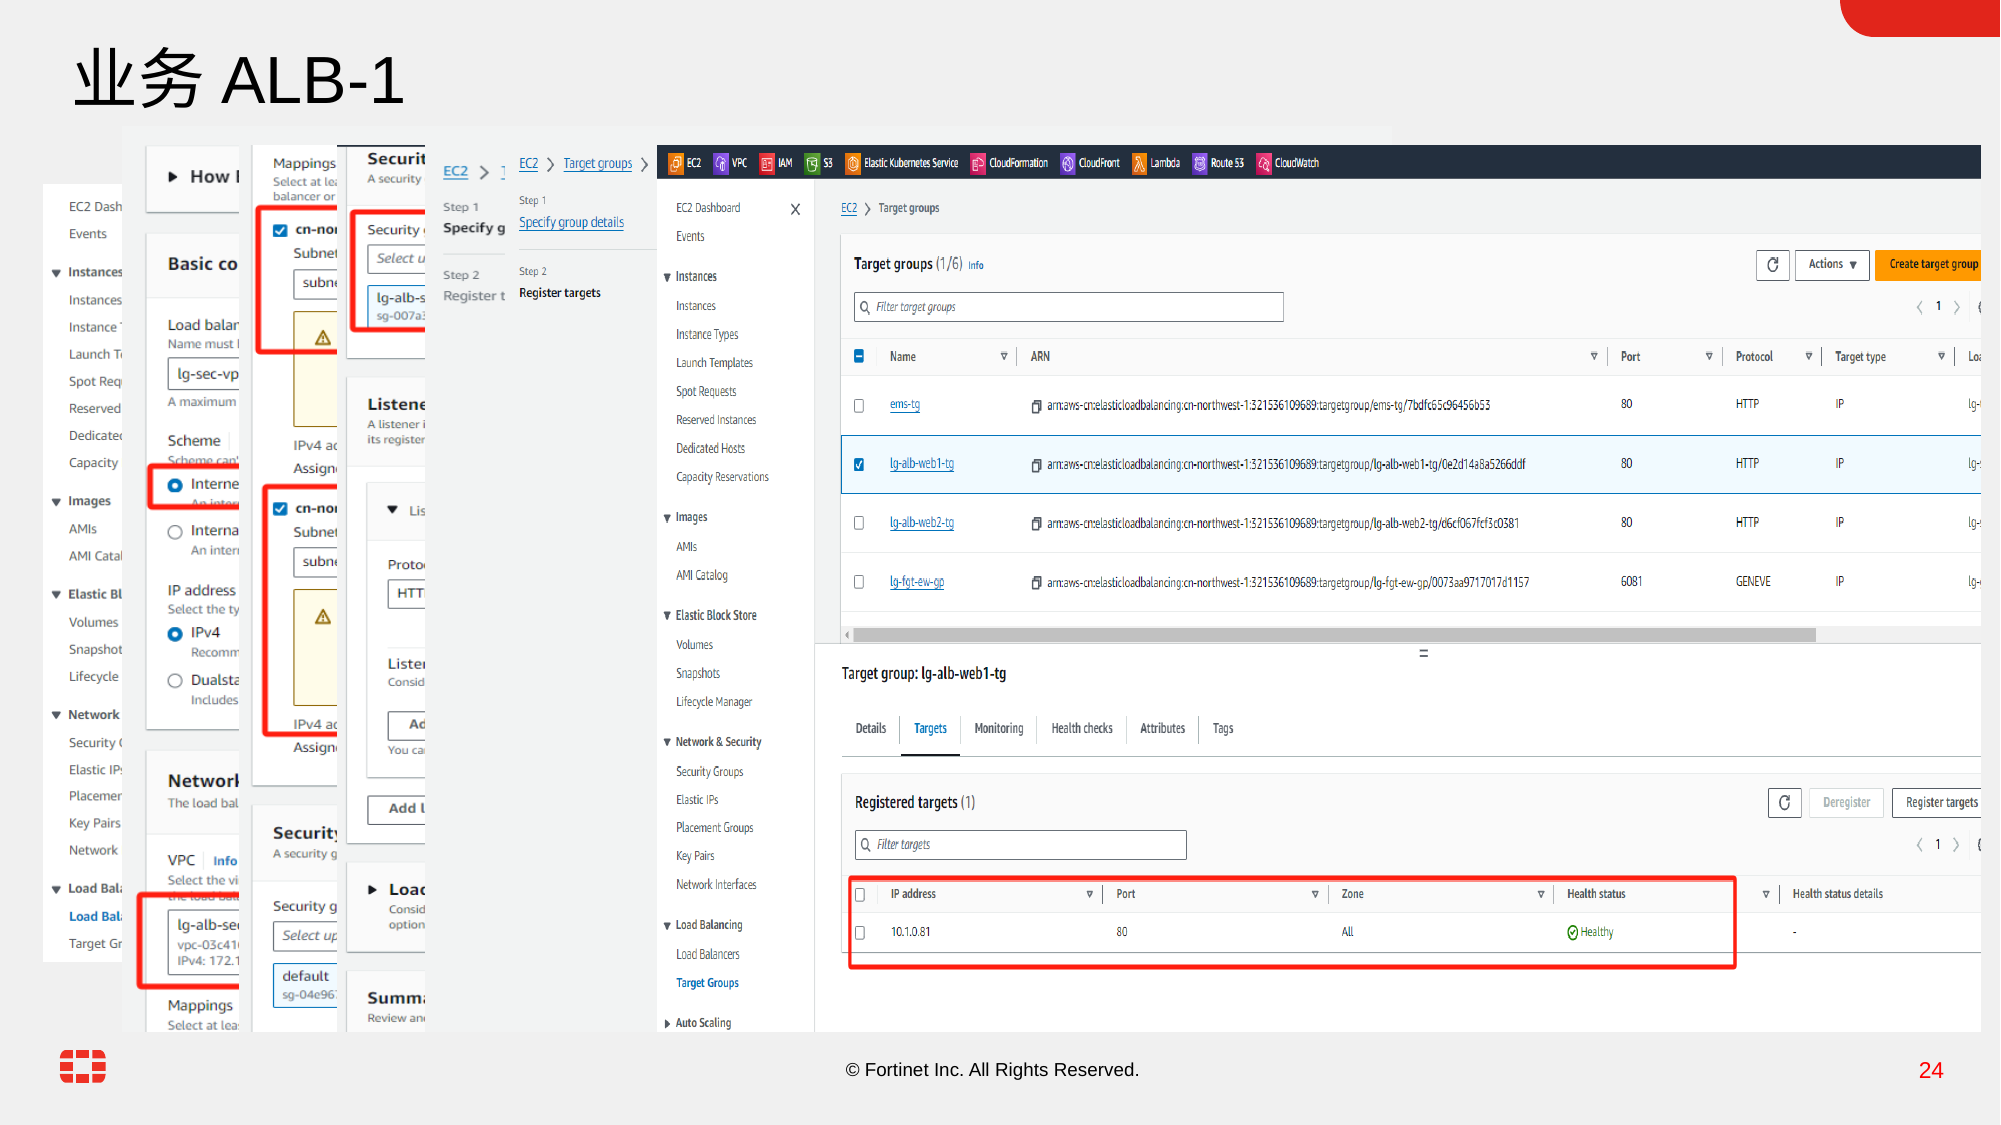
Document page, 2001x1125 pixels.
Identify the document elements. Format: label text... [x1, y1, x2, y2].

picture [43, 126, 1981, 1032]
text_box 业务ALB-1 [57, 38, 422, 126]
